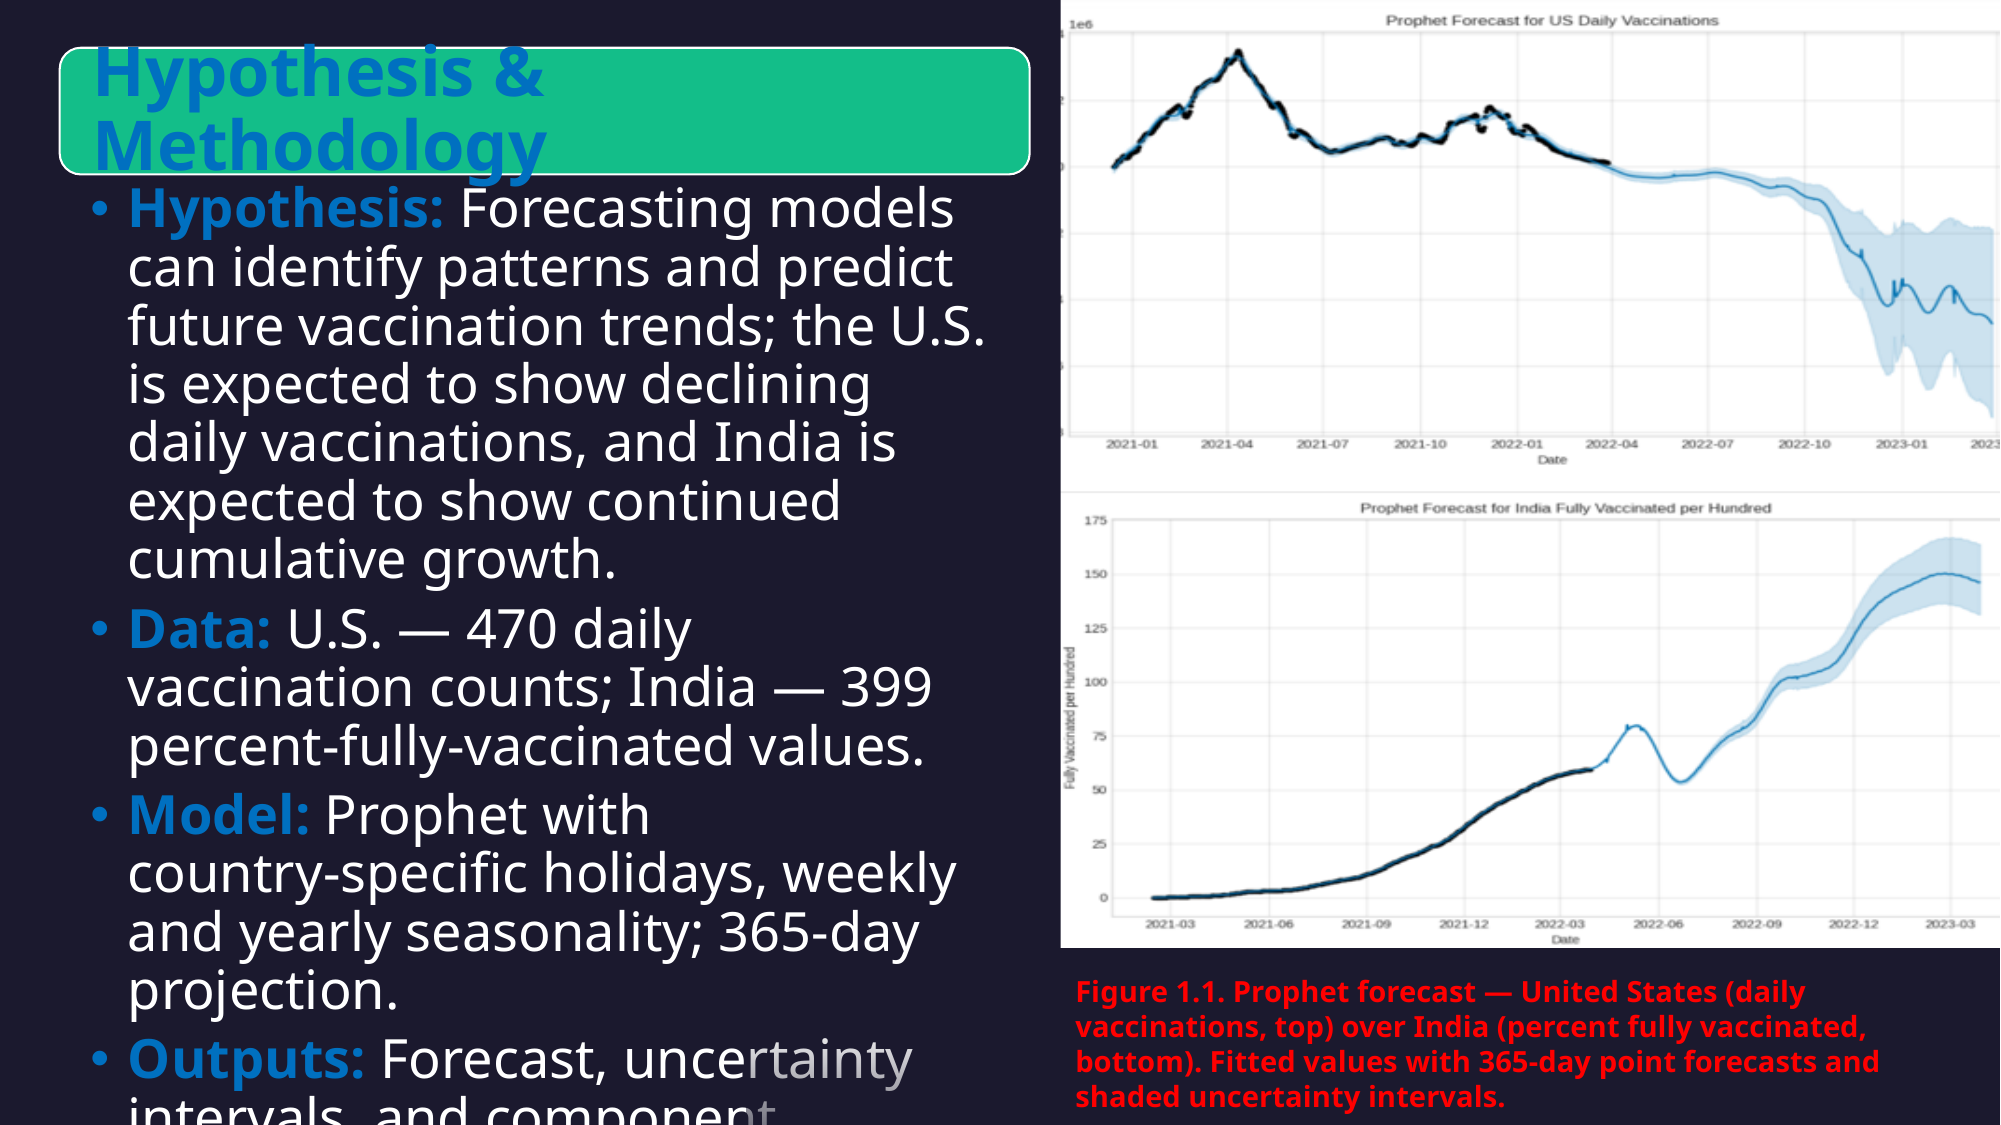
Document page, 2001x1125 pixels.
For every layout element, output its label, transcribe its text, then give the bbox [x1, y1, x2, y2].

text_box [0, 0, 1060, 1125]
text_box Figure 1.1. Prophet forecast — United States (daily vaccinations, top) over India (percent fully vaccinated, bottom). Fitted values with 365‑day point forecasts and shaded uncertainty intervals. [1060, 966, 1986, 1121]
text_box [745, 946, 2000, 1125]
picture [1060, 0, 2000, 948]
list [59, 37, 1030, 1104]
